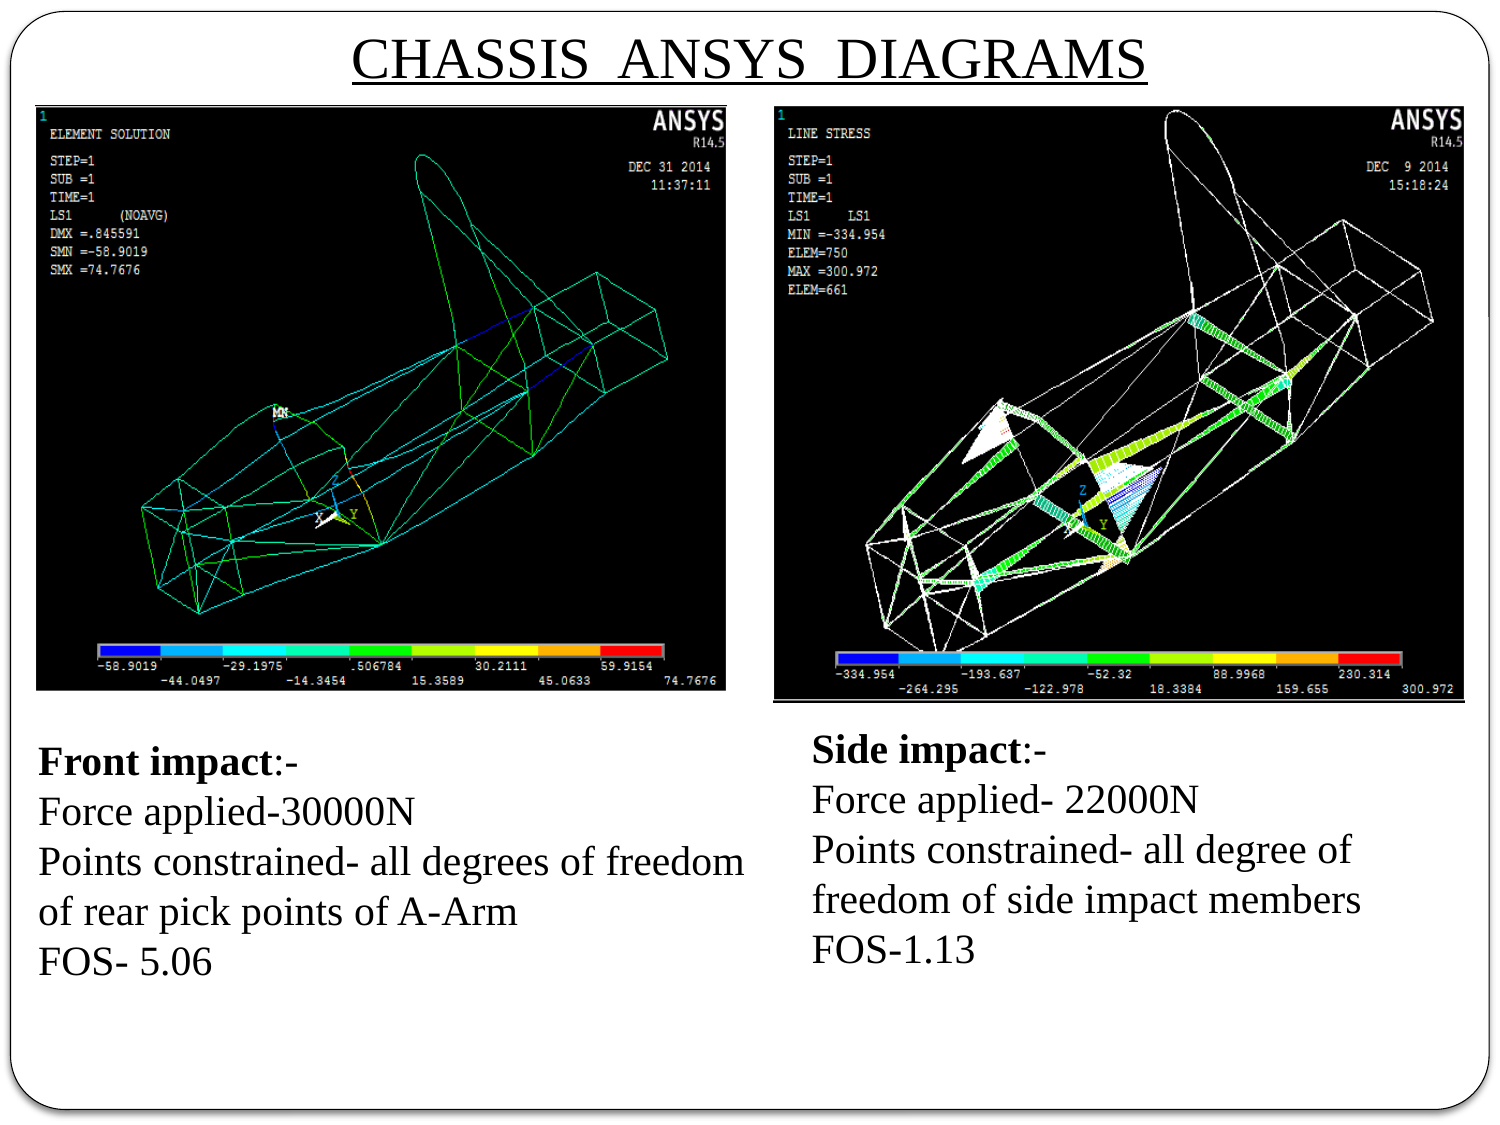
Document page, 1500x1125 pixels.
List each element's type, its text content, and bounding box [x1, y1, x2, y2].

text_box Front impact:- Force applied-30000N Points constrained- all degrees of freedom of rear pick points of A-Arm FOS- 5.06 [23, 726, 786, 992]
title CHASSIS ANSYS DIAGRAMS [75, 0, 1425, 106]
picture [773, 105, 1466, 704]
text_box Side impact:- Force applied- 22000N Points constrained- all degree of freedom of side impact members FOS-1.13 [796, 714, 1477, 1030]
picture [34, 105, 727, 692]
